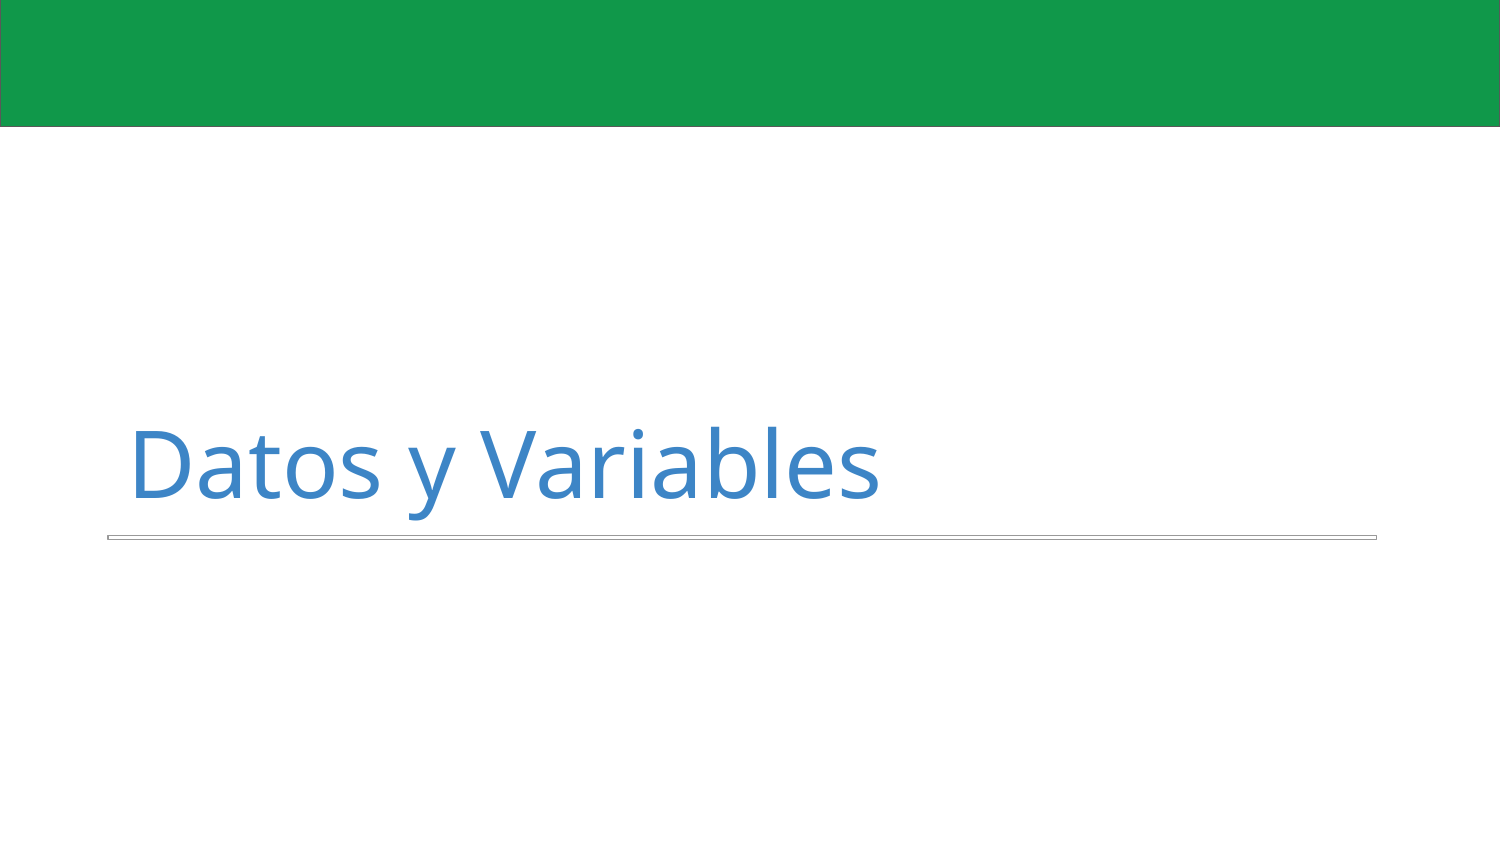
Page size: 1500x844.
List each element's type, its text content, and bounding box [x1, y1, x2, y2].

text_box Datos y Variables [112, 389, 1455, 548]
text_box [0, 0, 1500, 127]
